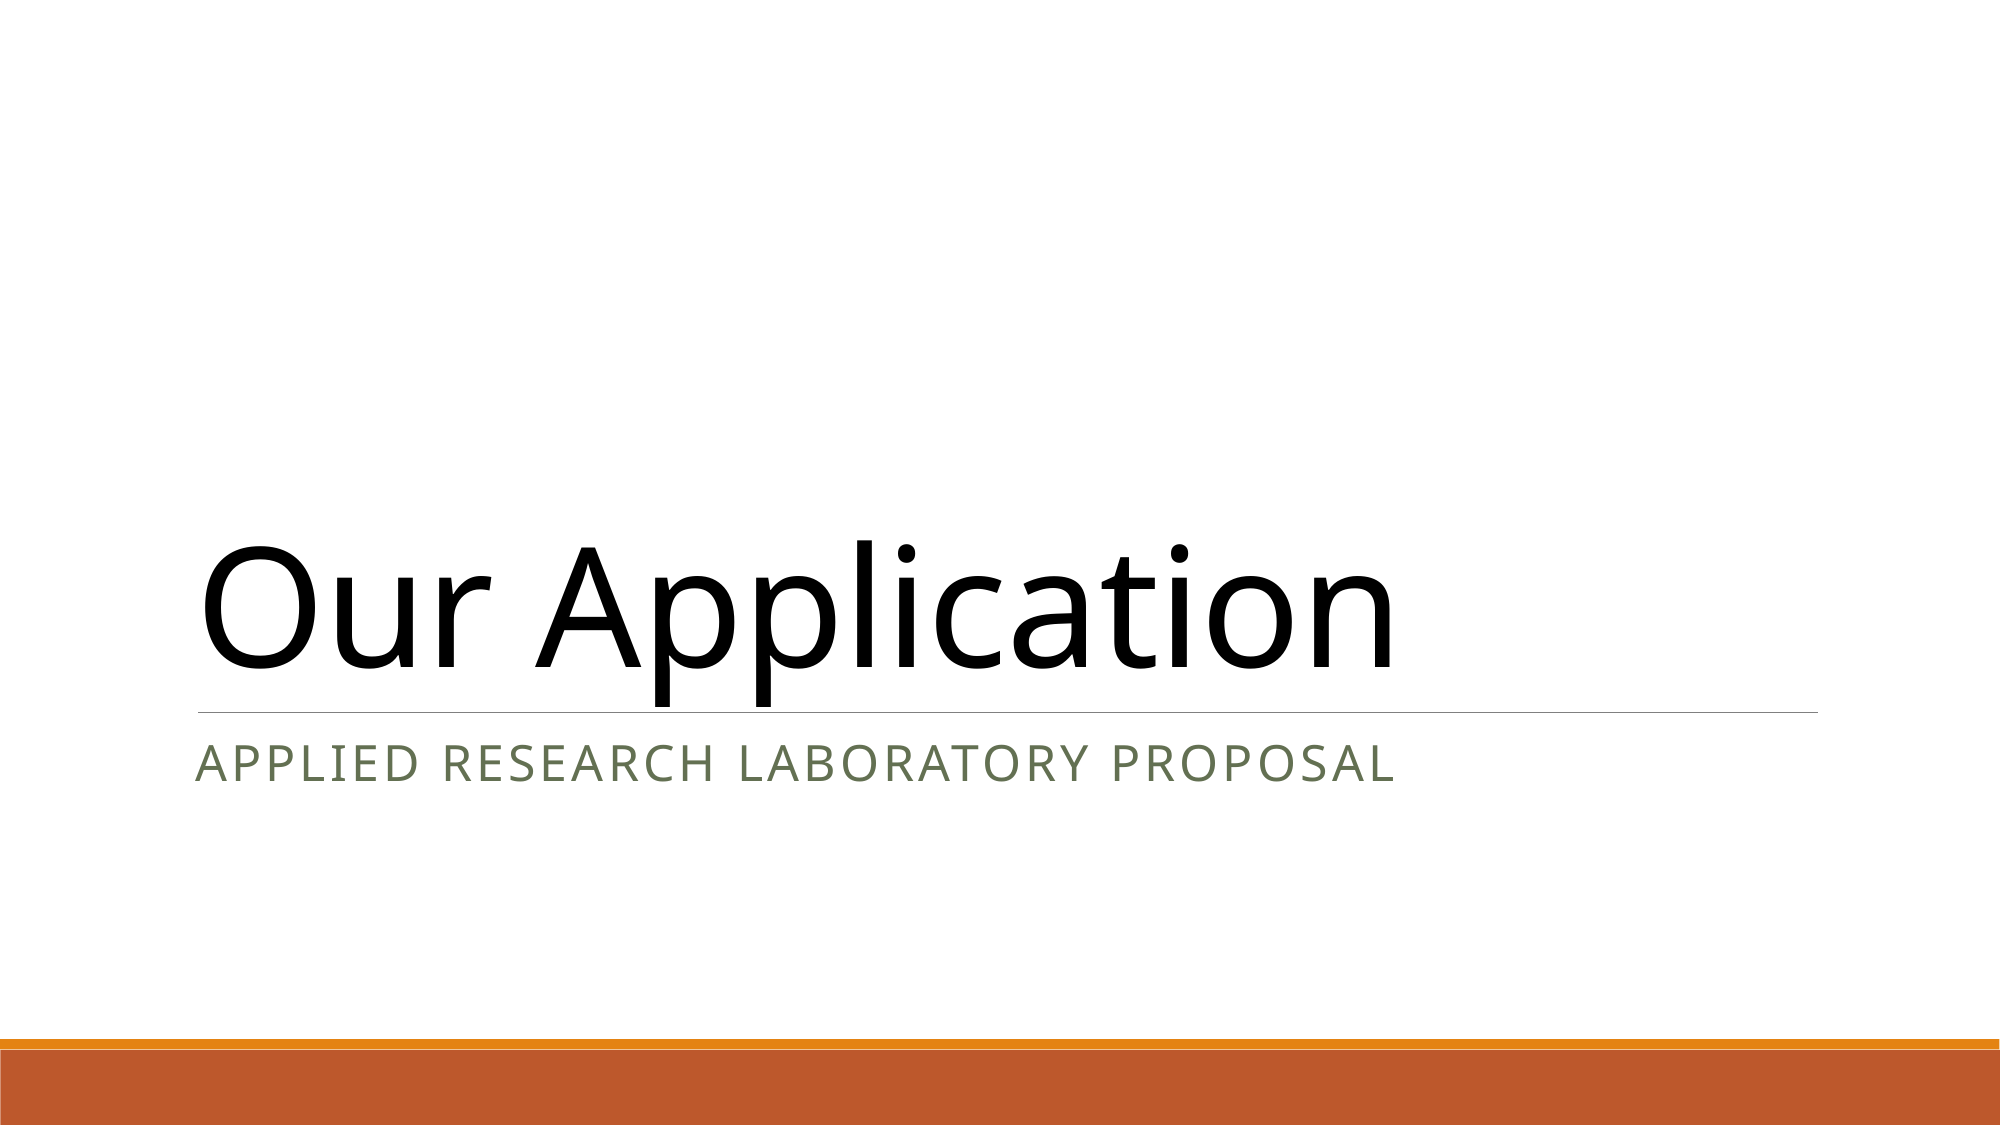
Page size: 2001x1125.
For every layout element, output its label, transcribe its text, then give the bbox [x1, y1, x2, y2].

title Our Application [180, 124, 1830, 710]
list Applied research laboratory proposal [180, 730, 1830, 918]
